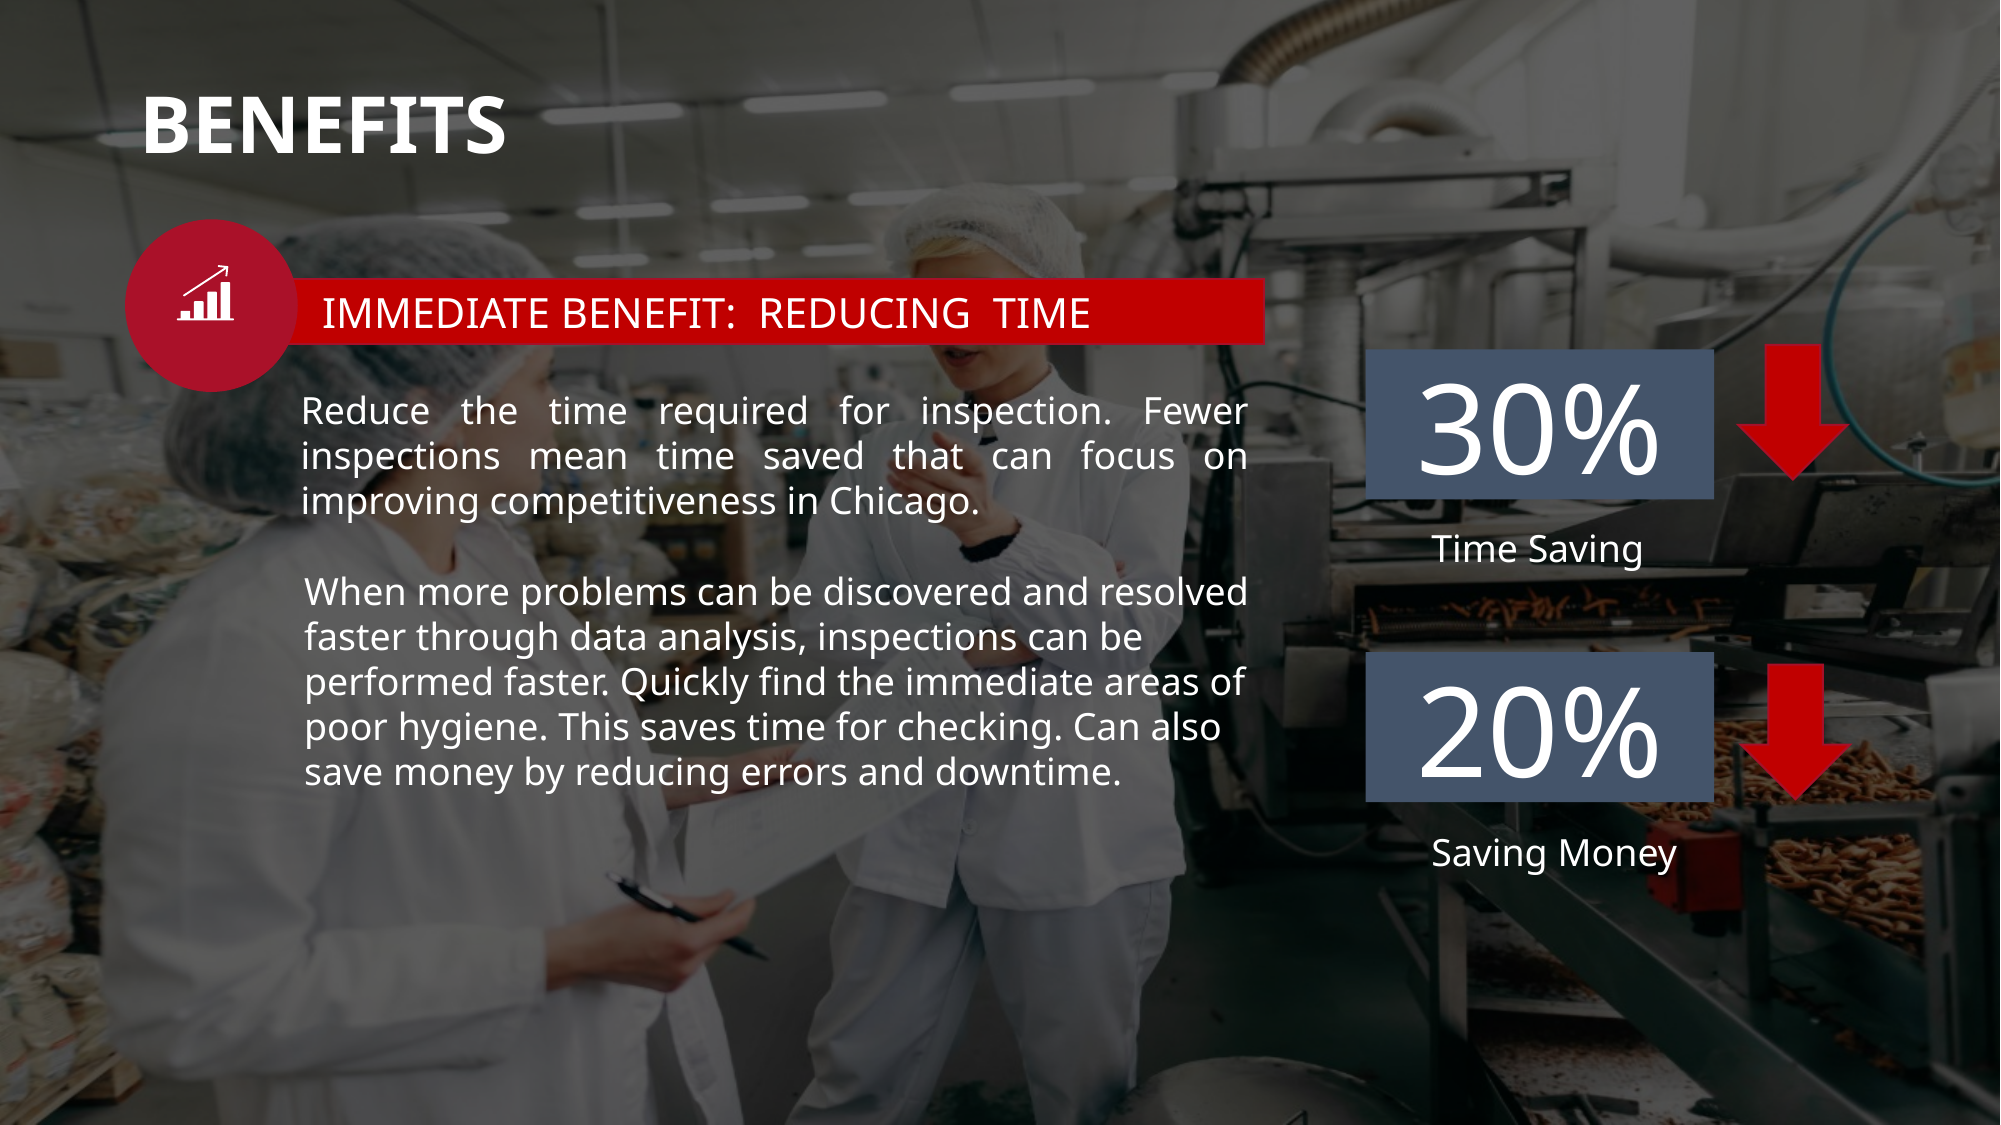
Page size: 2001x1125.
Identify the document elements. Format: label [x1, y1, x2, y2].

text_box [176, 264, 235, 321]
picture [0, 0, 2000, 1125]
